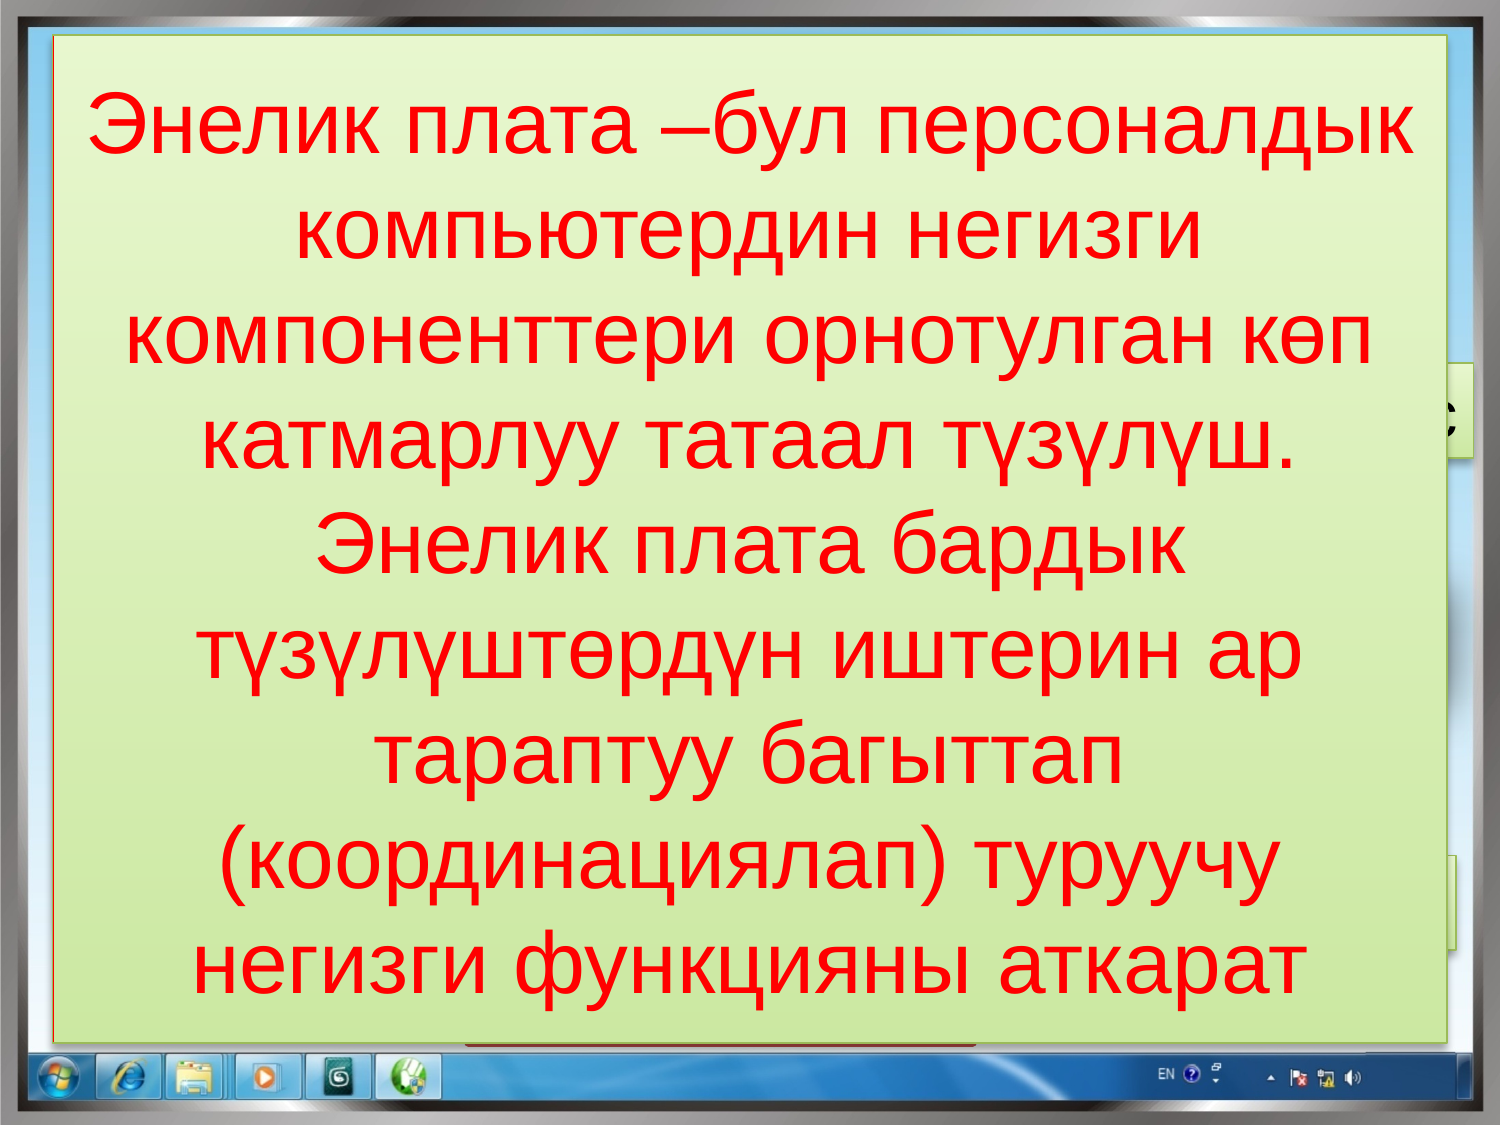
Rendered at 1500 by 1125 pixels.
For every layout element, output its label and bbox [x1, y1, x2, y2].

text_box [954, 310, 1104, 448]
text_box [523, 418, 900, 497]
text_box [351, 280, 657, 469]
picture [0, 0, 1500, 1125]
text_box [667, 656, 1145, 815]
text_box [363, 585, 669, 868]
